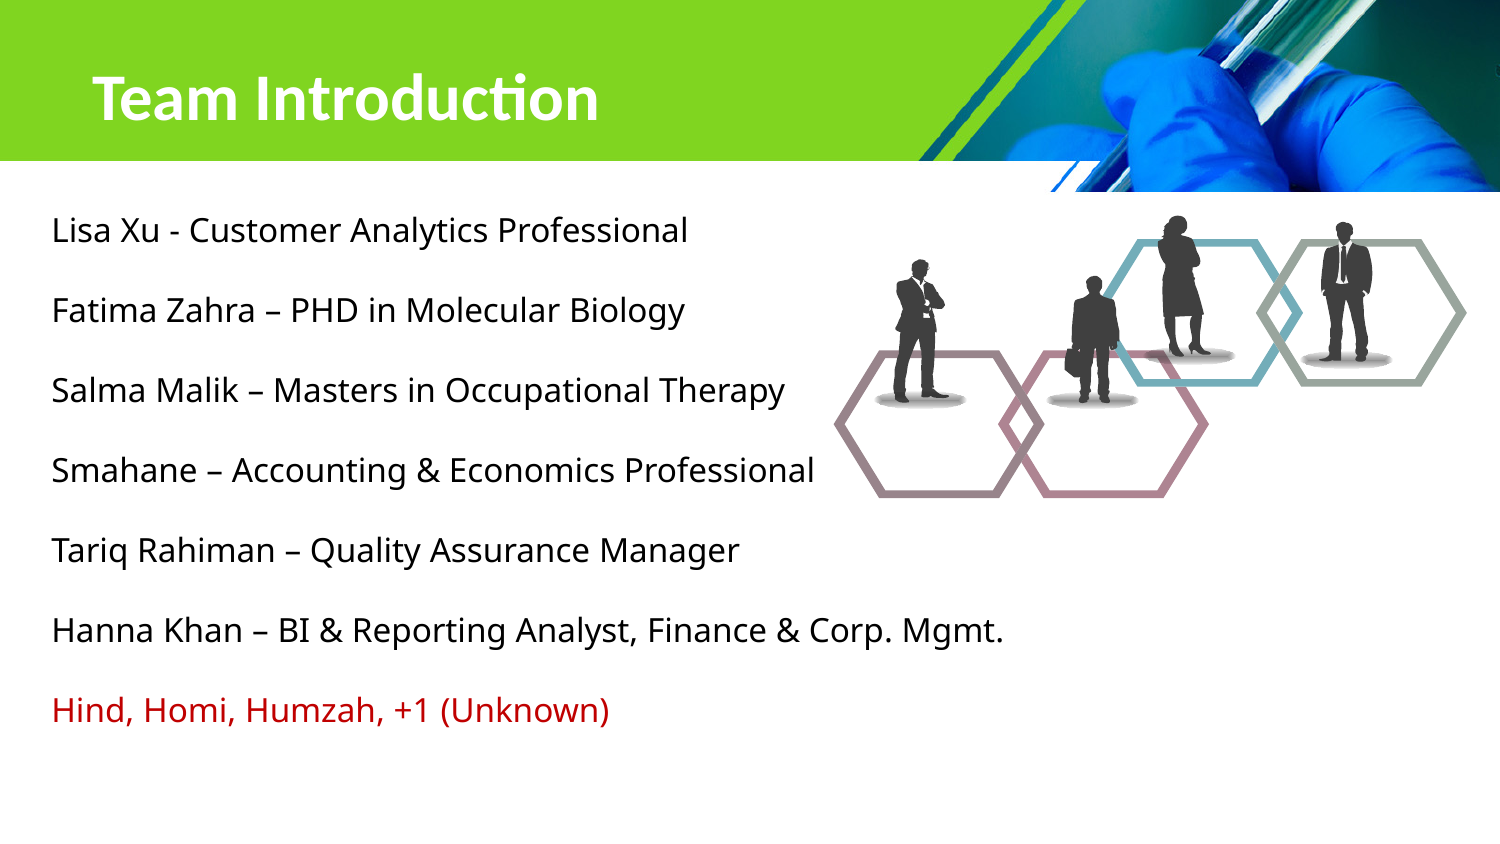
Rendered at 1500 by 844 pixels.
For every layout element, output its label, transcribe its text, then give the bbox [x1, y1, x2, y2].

text_box Team Introduction [77, 46, 616, 141]
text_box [833, 215, 1468, 499]
picture [0, 0, 1500, 844]
text_box Lisa Xu - Customer Analytics Professional Fatima Zahra – PHD in Molecular Biology Salma Malik – Masters in Occupational Therapy Smahane – Accounting & Economics Professional Tariq Rahiman – Quality Assurance Manager Hanna Khan – BI & Reporting Analyst, Finance & Corp. Mgmt. Hind, Homi, Humzah, +1 (Unknown) [36, 202, 1488, 737]
